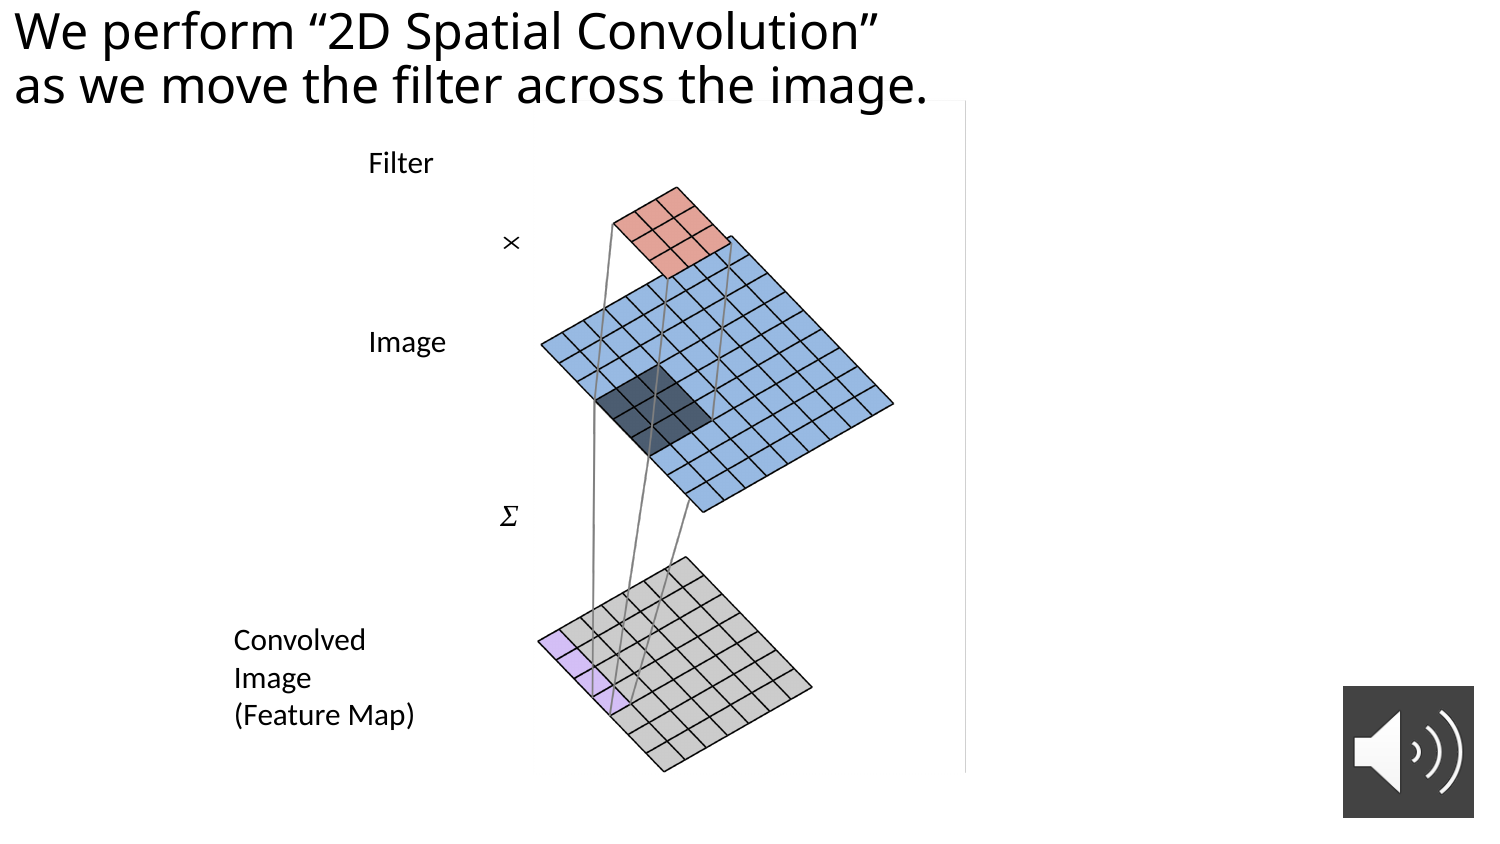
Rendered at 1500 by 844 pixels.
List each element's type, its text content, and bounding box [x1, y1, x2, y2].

picture [1341, 685, 1475, 819]
text_box Filter [354, 140, 485, 188]
text_box Convolved Image (Feature Map) [219, 612, 459, 740]
picture [533, 98, 967, 775]
text_box Image [354, 314, 485, 367]
title We perform “2D Spatial Convolution” as we move the filter across the image. [0, 0, 1500, 140]
